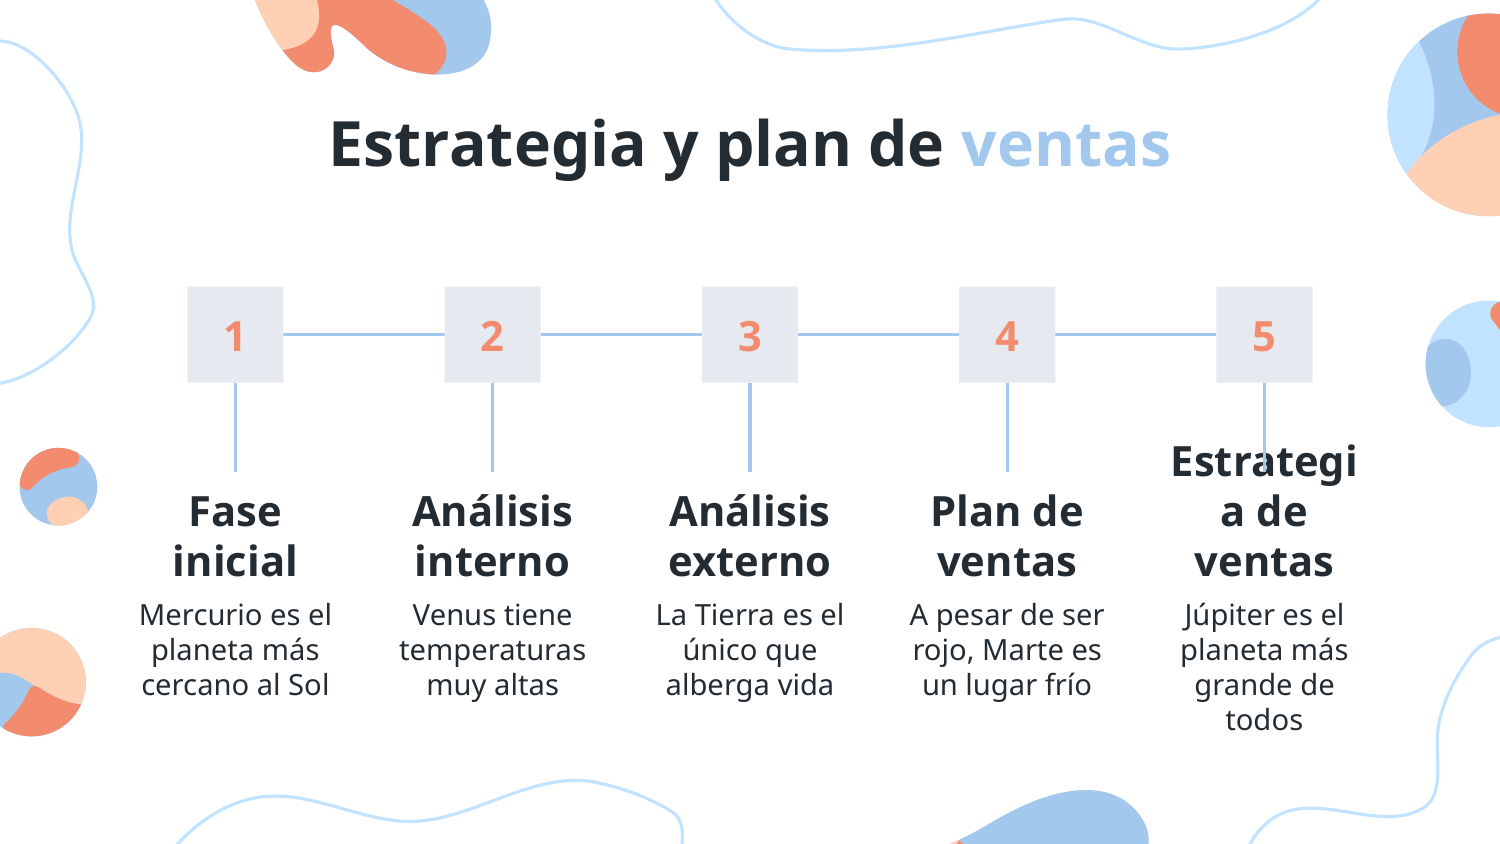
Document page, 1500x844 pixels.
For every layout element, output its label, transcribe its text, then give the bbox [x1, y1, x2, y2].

title Estrategia y plan de ventas [118, 88, 1382, 193]
text_box Venus tiene temperaturas muy altas [375, 581, 611, 715]
text_box Fase inicial [118, 472, 353, 581]
text_box A pesar de ser rojo, Marte es un lugar frío [889, 581, 1125, 715]
text_box Plan de ventas [889, 472, 1125, 581]
text_box Análisis interno [375, 472, 611, 581]
text_box 4 [959, 286, 1056, 383]
text_box 1 [187, 286, 284, 383]
text_box 5 [1216, 286, 1313, 383]
text_box 3 [701, 286, 799, 383]
text_box Análisis externo [632, 472, 868, 581]
text_box Estrategia de ventas [1147, 472, 1382, 581]
text_box Mercurio es el planeta más cercano al Sol [118, 581, 353, 715]
text_box Júpiter es el planeta más grande de todos [1147, 581, 1382, 715]
text_box La Tierra es el único que alberga vida [632, 581, 868, 715]
text_box 2 [444, 286, 541, 383]
